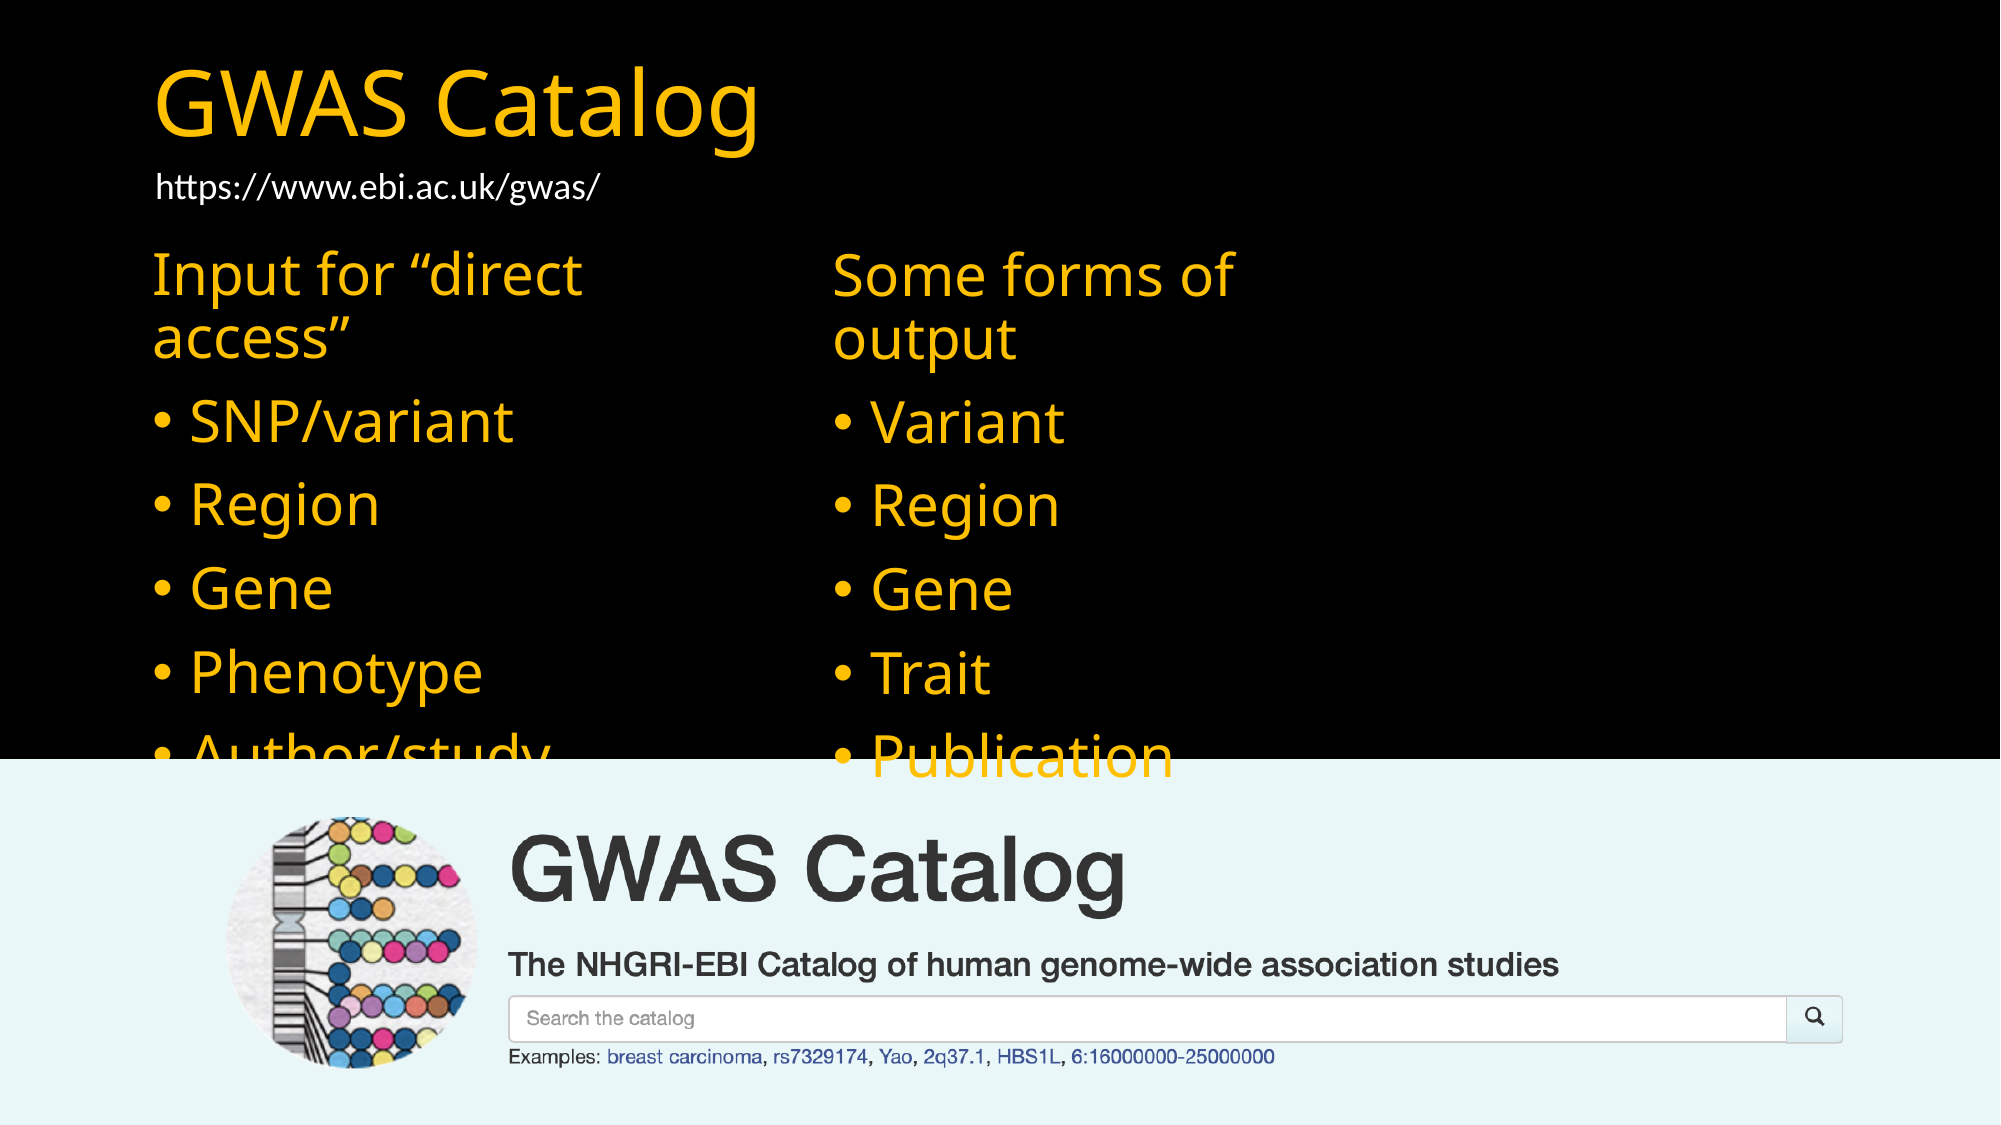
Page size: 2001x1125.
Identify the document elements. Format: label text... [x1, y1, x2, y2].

title GWAS Catalog [137, 0, 1863, 216]
list Input for “direct access” SNP/variant Region Gene Phenotype Author/study [137, 237, 748, 759]
picture [0, 759, 2000, 1125]
text_box https://www.ebi.ac.uk/gwas/ [140, 154, 616, 215]
text_box Some forms of output Variant Region Gene Trait Publication [817, 238, 1429, 759]
